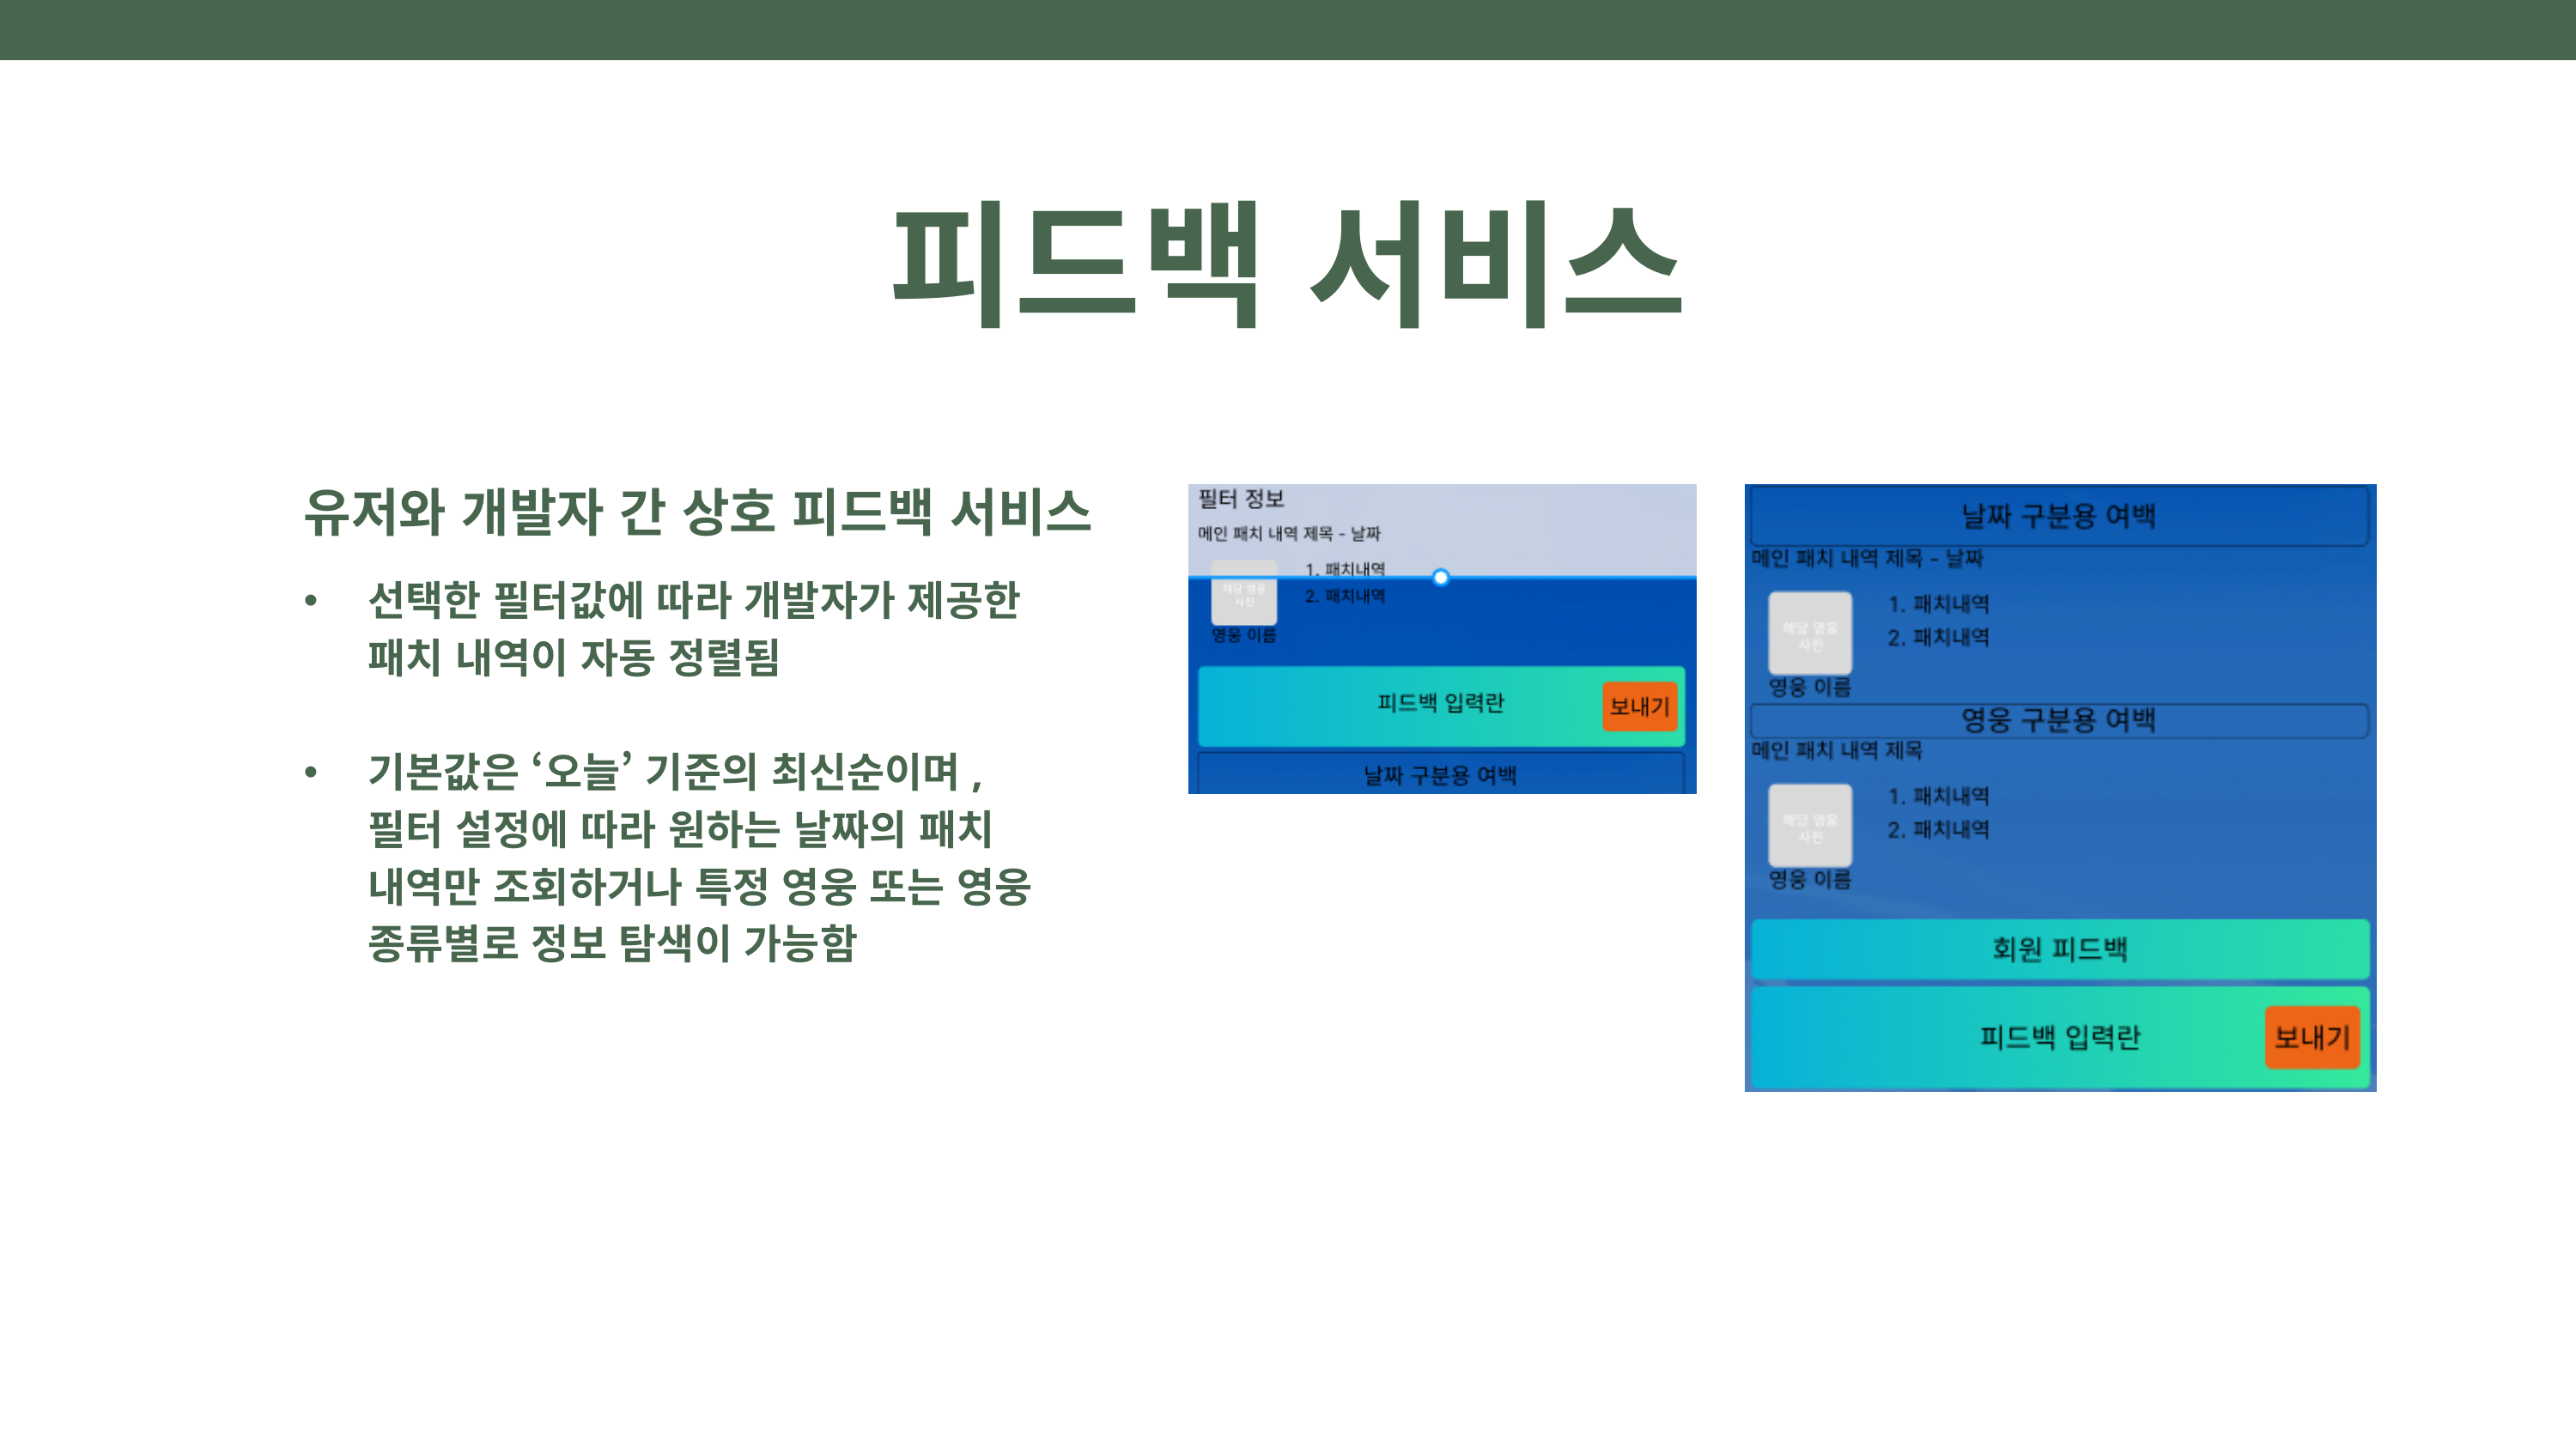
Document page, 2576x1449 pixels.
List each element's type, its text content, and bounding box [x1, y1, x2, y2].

text_box 선택한 필터값에 따라 개발자가 제공한 패치 내역이 자동 정렬됨 기본값은 ‘오늘’ 기준의 최신순이며, 필터 설정에 따라 원하는 날짜의 패치 내역만 조회하거나 특정 영웅 또는 영웅 종류별로 정보 탐색이 가능함 [303, 567, 1106, 968]
picture [1188, 484, 1697, 795]
text_box 유저와 개발자 간 상호 피드백 서비스 [303, 484, 1164, 543]
text_box 피드백 서비스 [683, 152, 1893, 344]
text_box [0, 0, 2576, 61]
picture [1745, 484, 2378, 1093]
